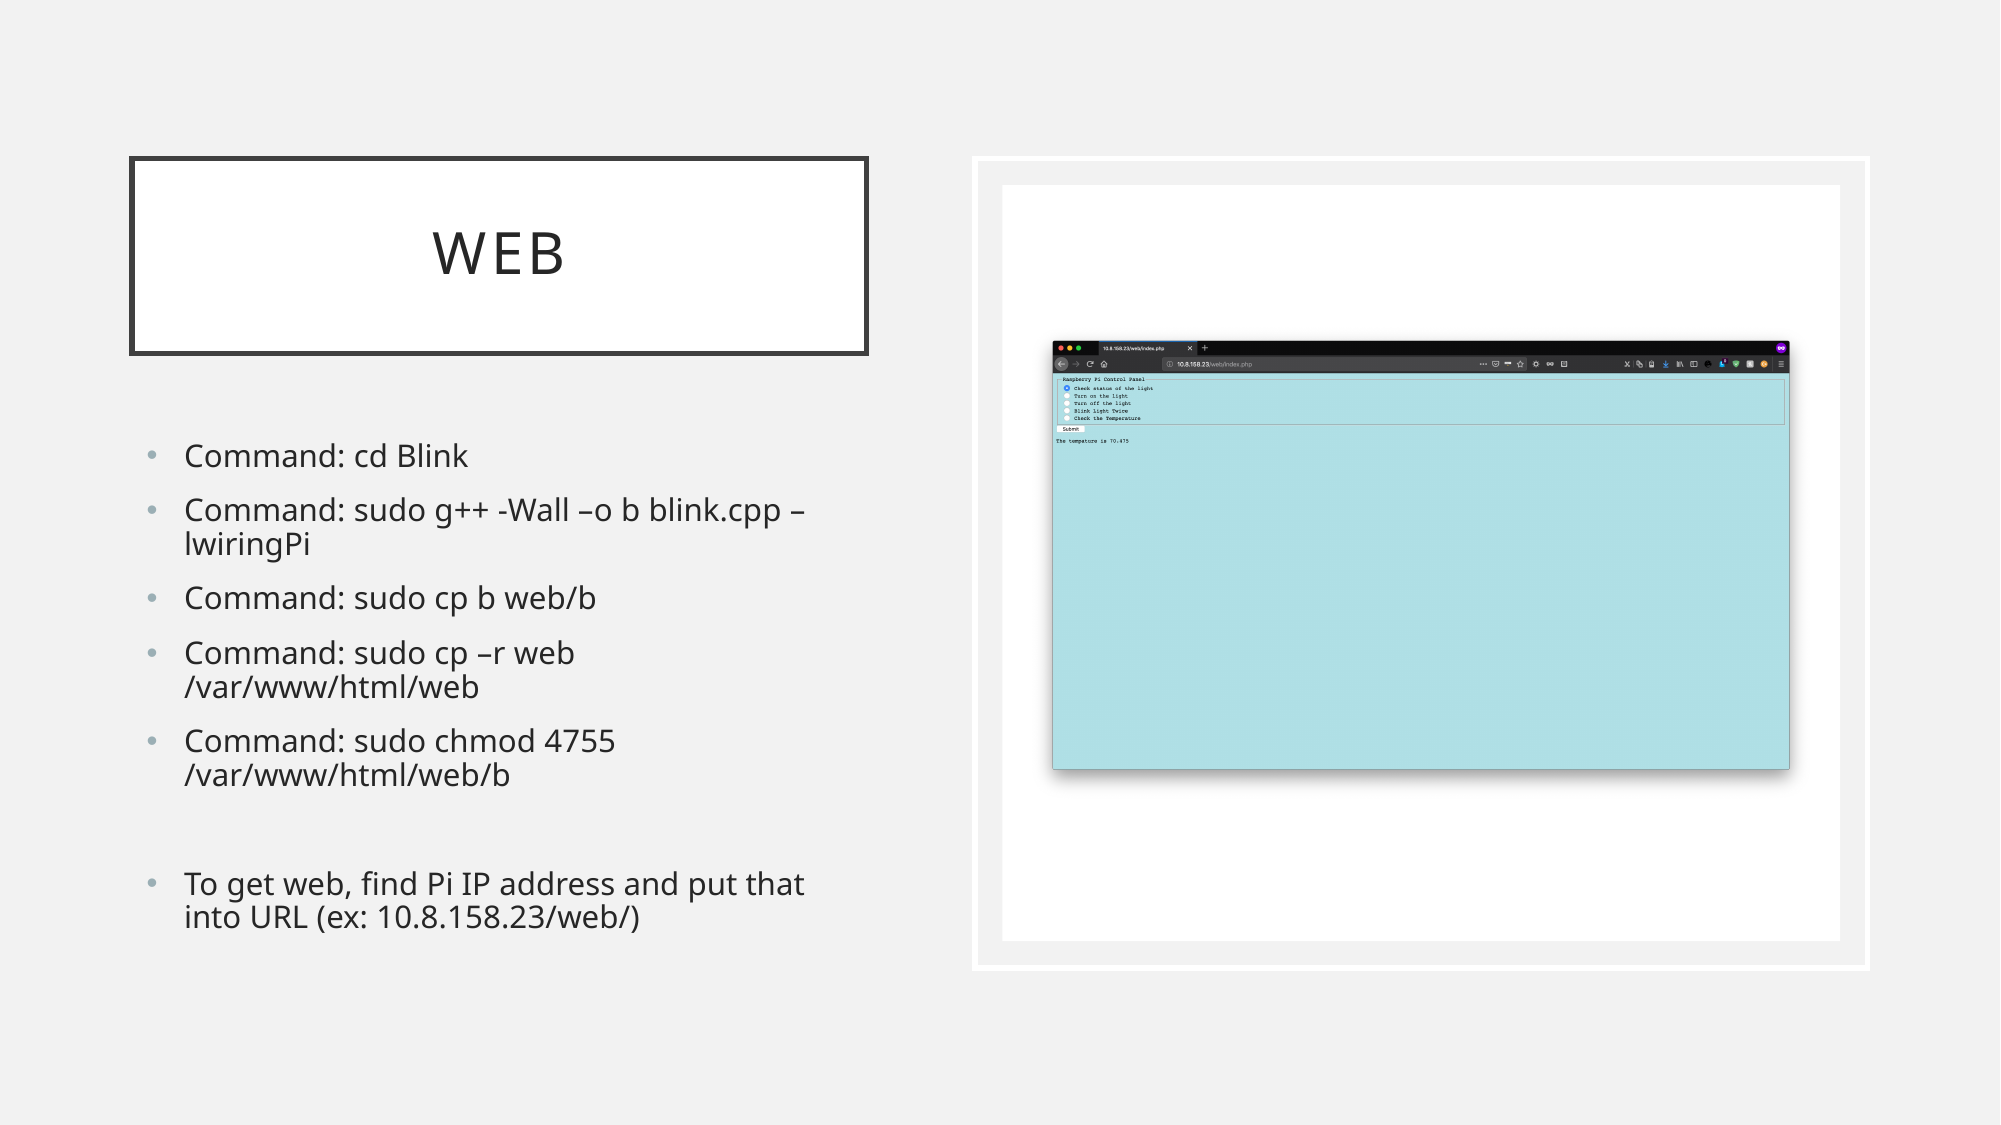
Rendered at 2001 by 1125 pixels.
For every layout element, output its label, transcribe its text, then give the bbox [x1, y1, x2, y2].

text_box [1001, 184, 1841, 942]
text_box [974, 157, 1868, 969]
picture [1028, 324, 1814, 802]
title Web [129, 156, 869, 356]
list Command: cd Blink Command: sudo g++ -Wall –o b blink.cpp –lwiringPi Command: sudo cp b web/b Command: sudo cp –r web /var/www/html/web Command: sudo chmod 4755 /var/www/html/web/b To get web, find Pi IP address and put that into URL (ex: 10.8.158.23/web/) [131, 432, 869, 968]
